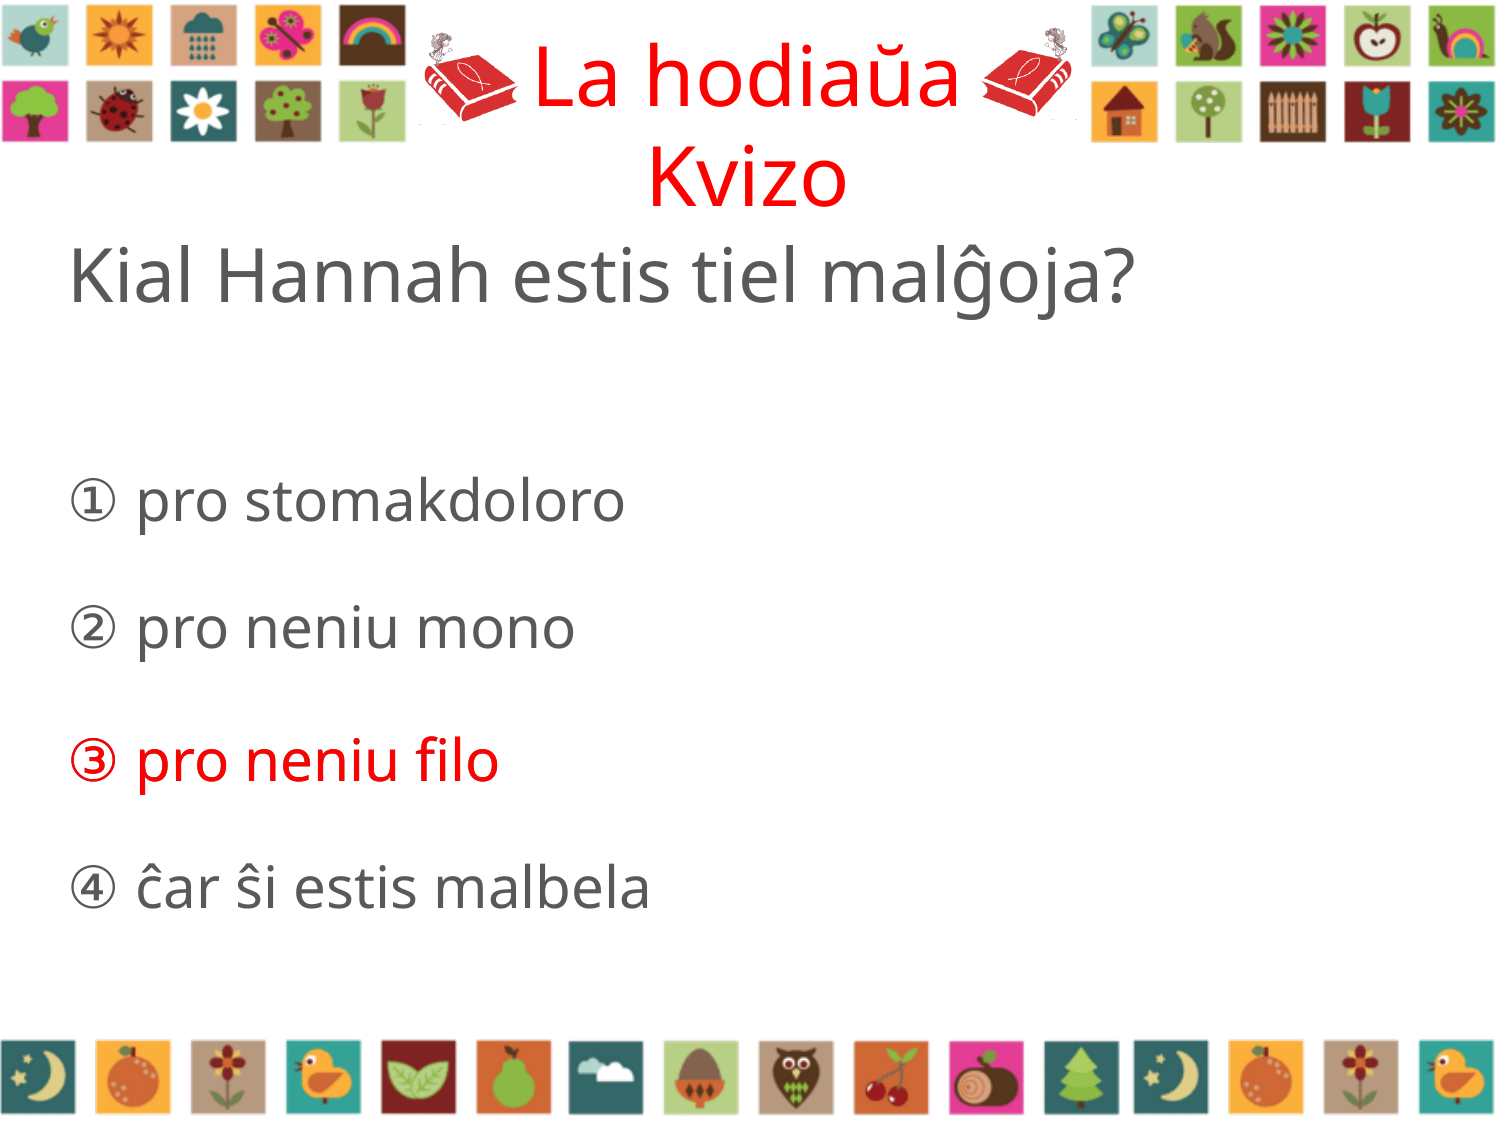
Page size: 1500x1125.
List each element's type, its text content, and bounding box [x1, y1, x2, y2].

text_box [0, 1028, 1500, 1118]
text_box ① pro stomakdoloro [53, 456, 1436, 541]
text_box ③ pro neniu filo [53, 716, 1483, 801]
text_box ④ ĉar ŝi estis malbela [53, 842, 1483, 928]
text_box La hodiaŭa Kvizo [414, 16, 1080, 219]
text_box ② pro neniu mono [53, 582, 1436, 668]
text_box Kial Hannah estis tiel malĝoja? [53, 219, 1436, 325]
picture [950, 3, 1500, 150]
picture [0, 3, 550, 150]
